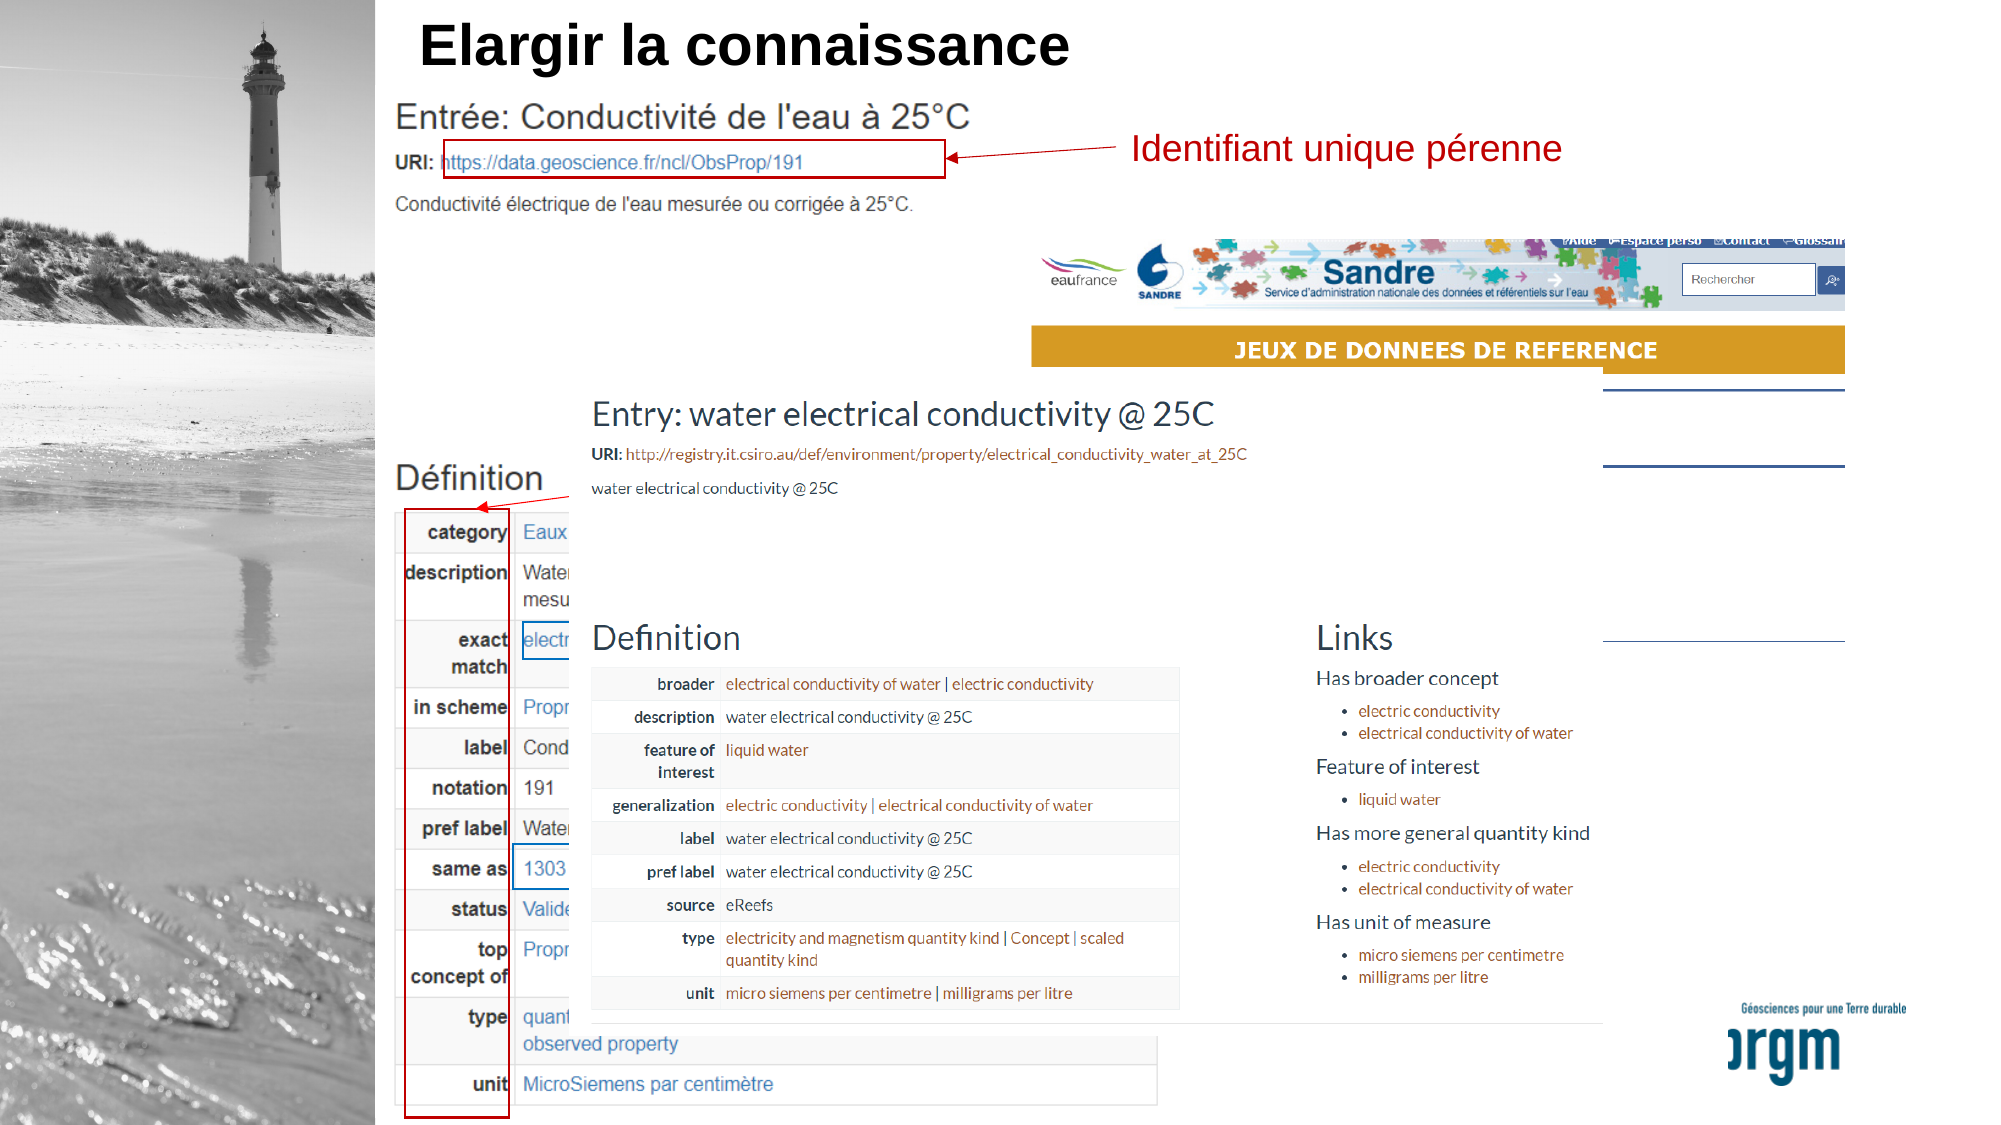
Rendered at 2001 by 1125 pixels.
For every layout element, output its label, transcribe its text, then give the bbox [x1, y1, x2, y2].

picture [0, 0, 1906, 1125]
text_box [475, 484, 569, 509]
picture [1777, 1038, 1785, 1061]
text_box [945, 147, 1114, 159]
text_box Elargir la connaissance [404, 0, 1657, 85]
